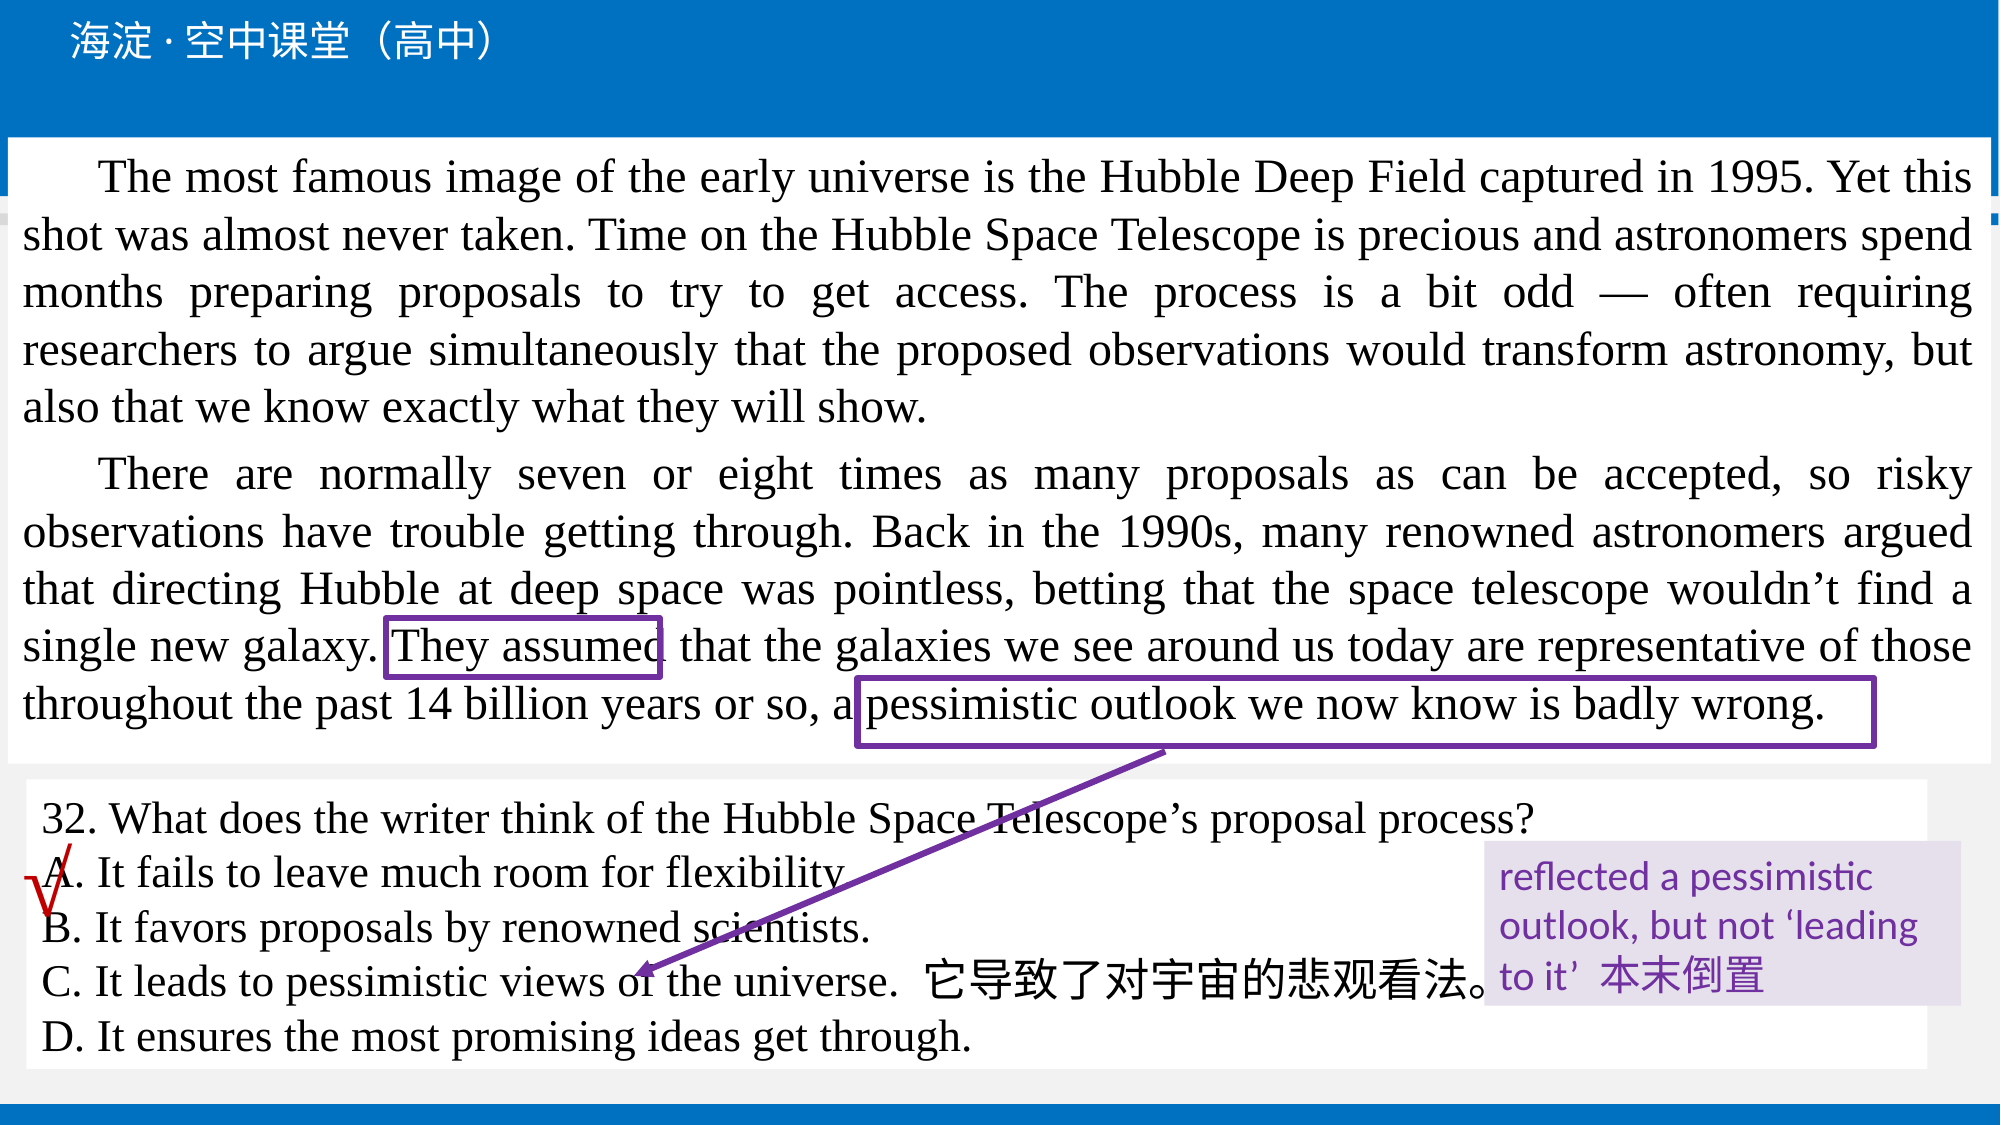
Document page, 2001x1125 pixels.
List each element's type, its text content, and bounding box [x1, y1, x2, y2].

text_box reflected a pessimistic outlook, but not ‘leading to it’ 本末倒置 [1484, 840, 1962, 1006]
text_box [384, 616, 662, 679]
list The most famous image of the early universe is the Hubble Deep Field captured in 1995. Yet this shot was almost never taken. Time on the Hubble Space Telescope is precious and astronomers spend months preparing proposals to try to get access. The process is a bit odd — often requiring researchers to argue simultaneously that the proposed observations would transform astronomy, but also that we know exactly what they will show. There are normally seven or eight times as many proposals as can be accepted, so risky observations have trouble getting through. Back in the 1990s, many renowned astronomers argued that directing Hubble at deep space was pointless, betting that the space telescope wouldn’t find a single new galaxy. They assumed that the galaxies we see around us today are representative of those throughout the past 14 billion years or so, a pessimistic outlook we now know is badly wrong. [7, 137, 1992, 764]
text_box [633, 751, 1166, 977]
text_box √ [7, 817, 98, 943]
title 32. What does the writer think of the Hubble Space Telescope’s proposal process? A. It fails to leave much room for flexibility. B. It favors proposals by renowned scientists. C. It leads to pessimistic views of the universe. 它导致了对宇宙的悲观看法。 D. It ensures the most promising ideas get through. [26, 779, 1928, 1069]
text_box [855, 676, 1876, 748]
